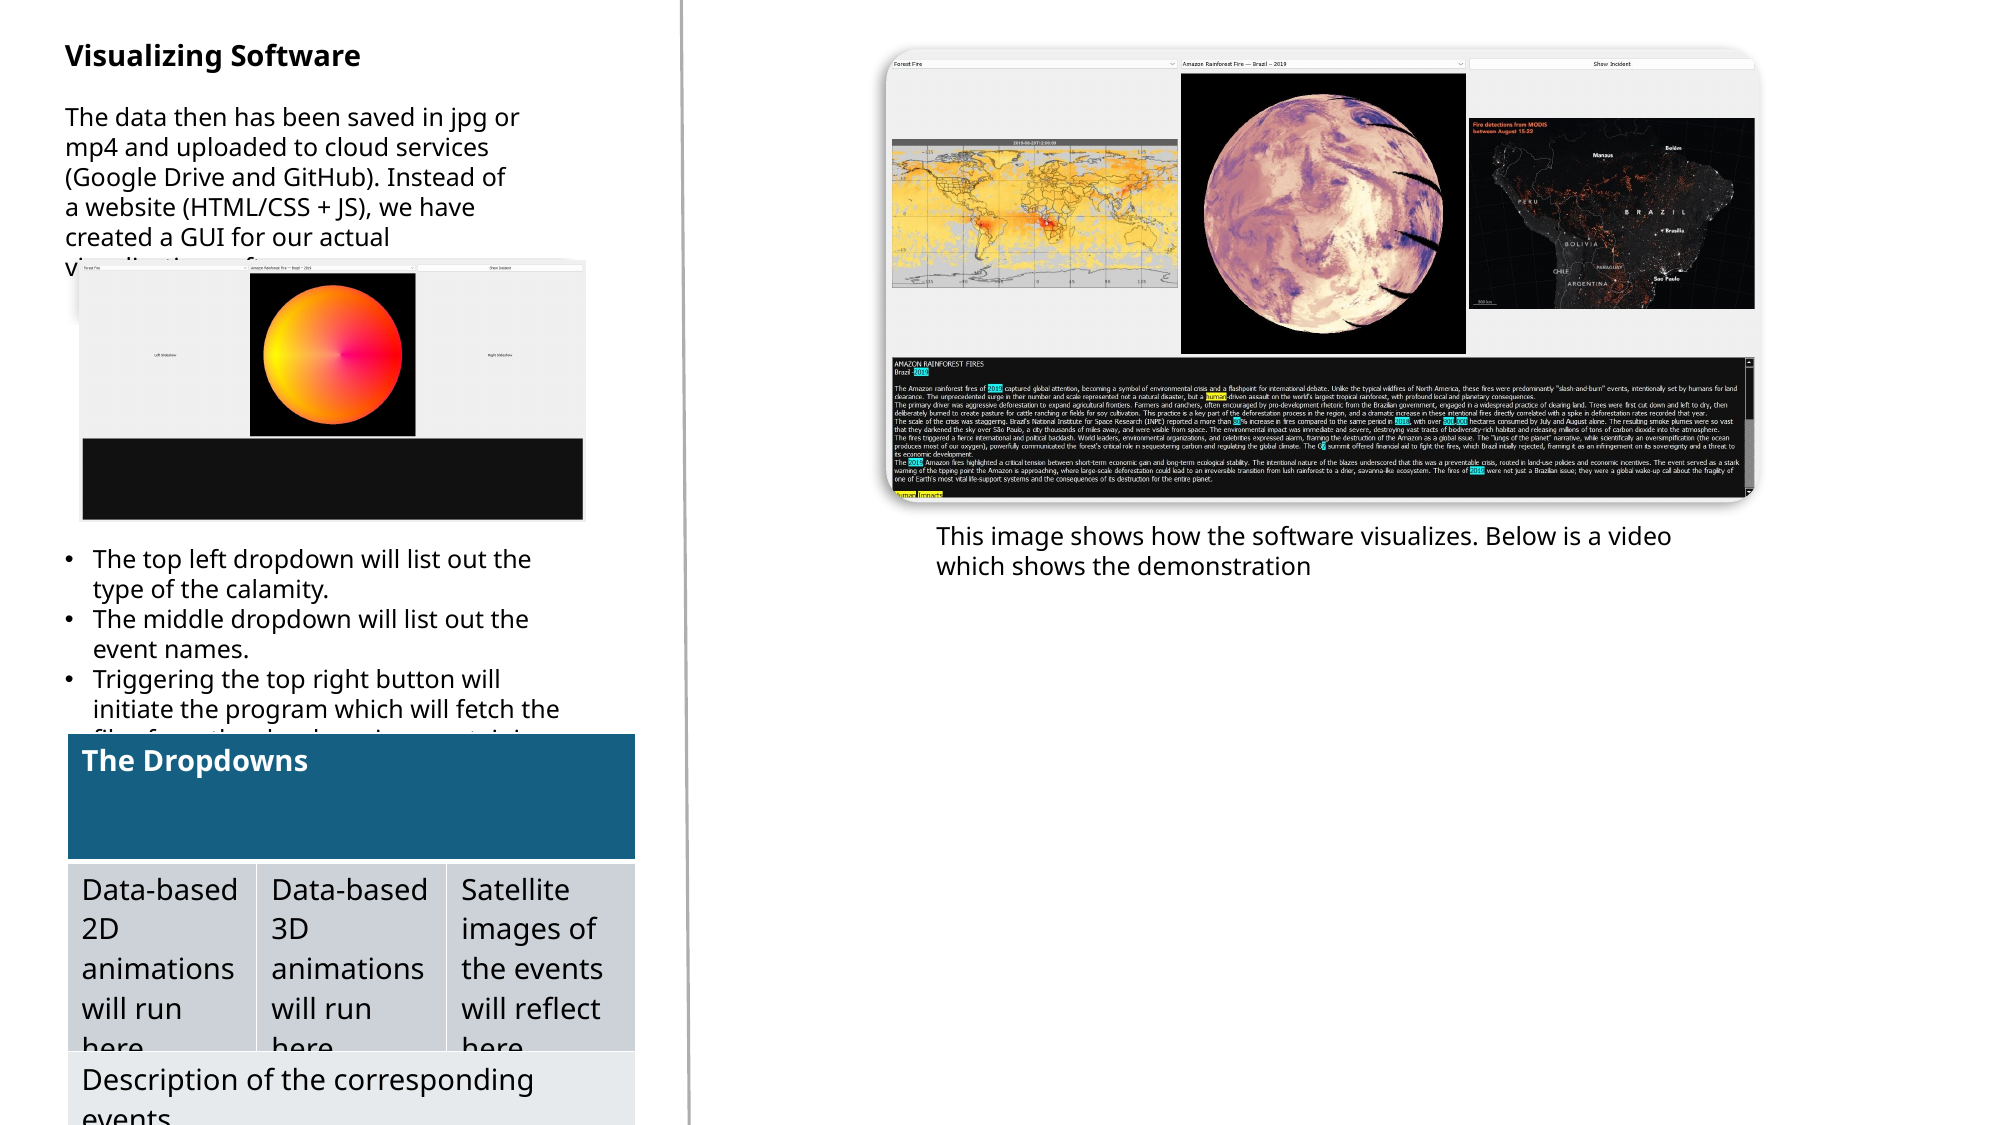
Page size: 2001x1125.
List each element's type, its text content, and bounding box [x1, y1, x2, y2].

picture [78, 259, 586, 522]
table_cell Satellite images of the events will reflect here. [447, 864, 635, 1051]
text_box This image shows how the software visualizes. Below is a video which shows the demonstration [921, 512, 1748, 588]
text_box The top left dropdown will list out the type of the calamity. The middle dropdown will list out the event names. Triggering the top right button will initiate the program which will fetch the files from the cloud services containing data from our data compiler and visualize it as per our choices. [49, 536, 595, 821]
table_cell Data-based 3D animations will run here. [257, 864, 446, 1051]
table_cell Description of the corresponding events. [68, 1052, 635, 1125]
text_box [680, 0, 690, 1125]
table_header The Dropdowns [68, 734, 635, 859]
text_box Visualizing Software [50, 30, 541, 81]
text_box The data then has been saved in jpg or mp4 and uploaded to cloud services (Google Drive and GitHub). Instead of a website (HTML/CSS + JS), we have created a GUI for our actual visualization software. [50, 94, 541, 349]
table_cell Data-based 2D animations will run here. [68, 864, 256, 1051]
picture [885, 48, 1761, 503]
